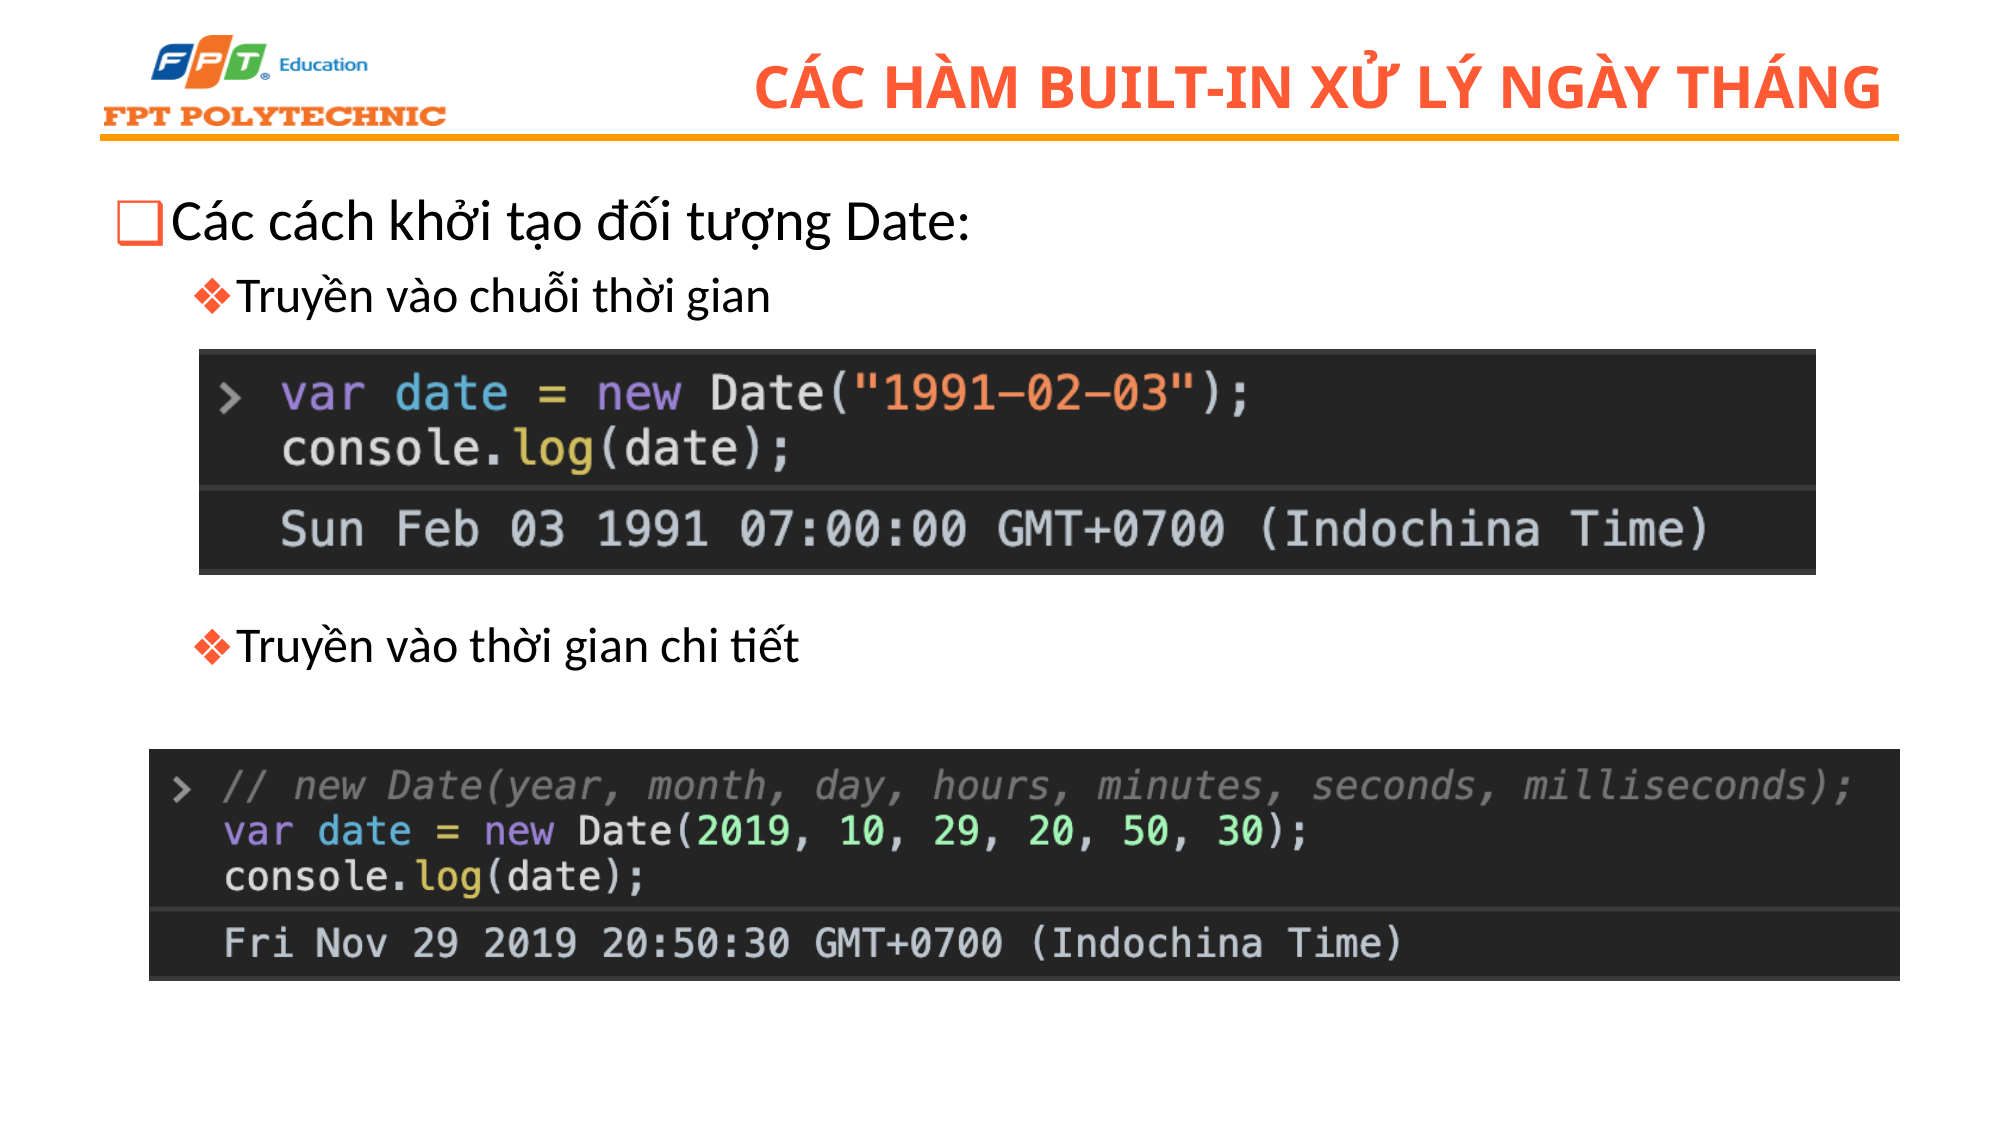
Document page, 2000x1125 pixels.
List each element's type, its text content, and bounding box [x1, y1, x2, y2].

title Các hàm built-in xử lý ngày tháng [449, 45, 1900, 125]
picture [199, 349, 1816, 576]
picture [149, 749, 1900, 982]
list Các cách khởi tạo đối tượng Date: Truyền vào chuỗi thời gian Truyền vào thời gian chi tiết [99, 174, 1863, 1038]
picture [104, 35, 450, 126]
